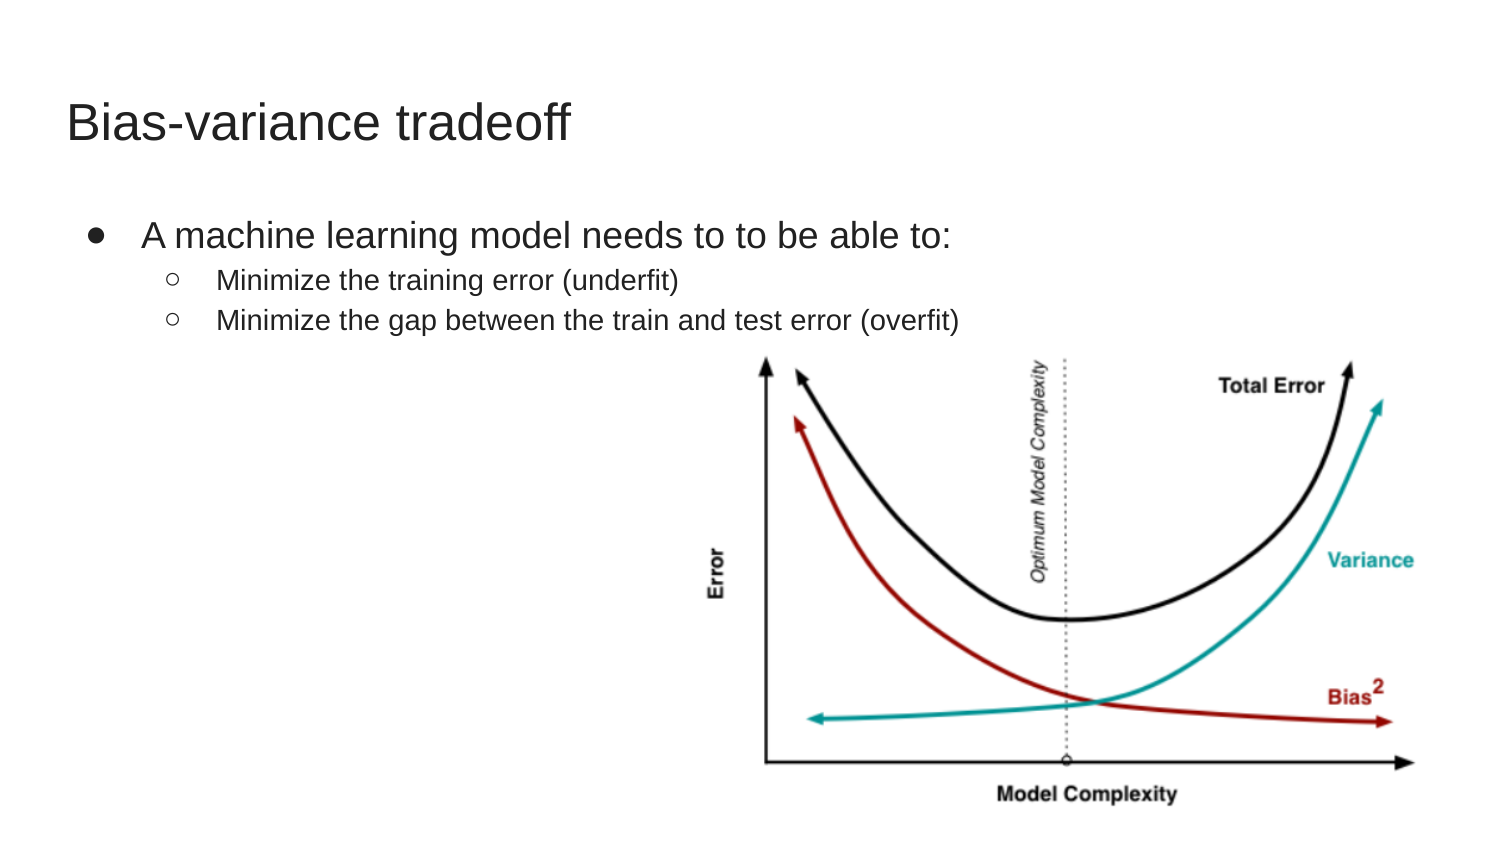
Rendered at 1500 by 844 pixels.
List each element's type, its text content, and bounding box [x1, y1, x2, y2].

title Bias-variance tradeoff [51, 72, 1449, 167]
list A machine learning model needs to to be able to: Minimize the training error (underfit) Minimize the gap between the train and test error (overfit) [51, 189, 1449, 750]
picture [696, 338, 1450, 812]
